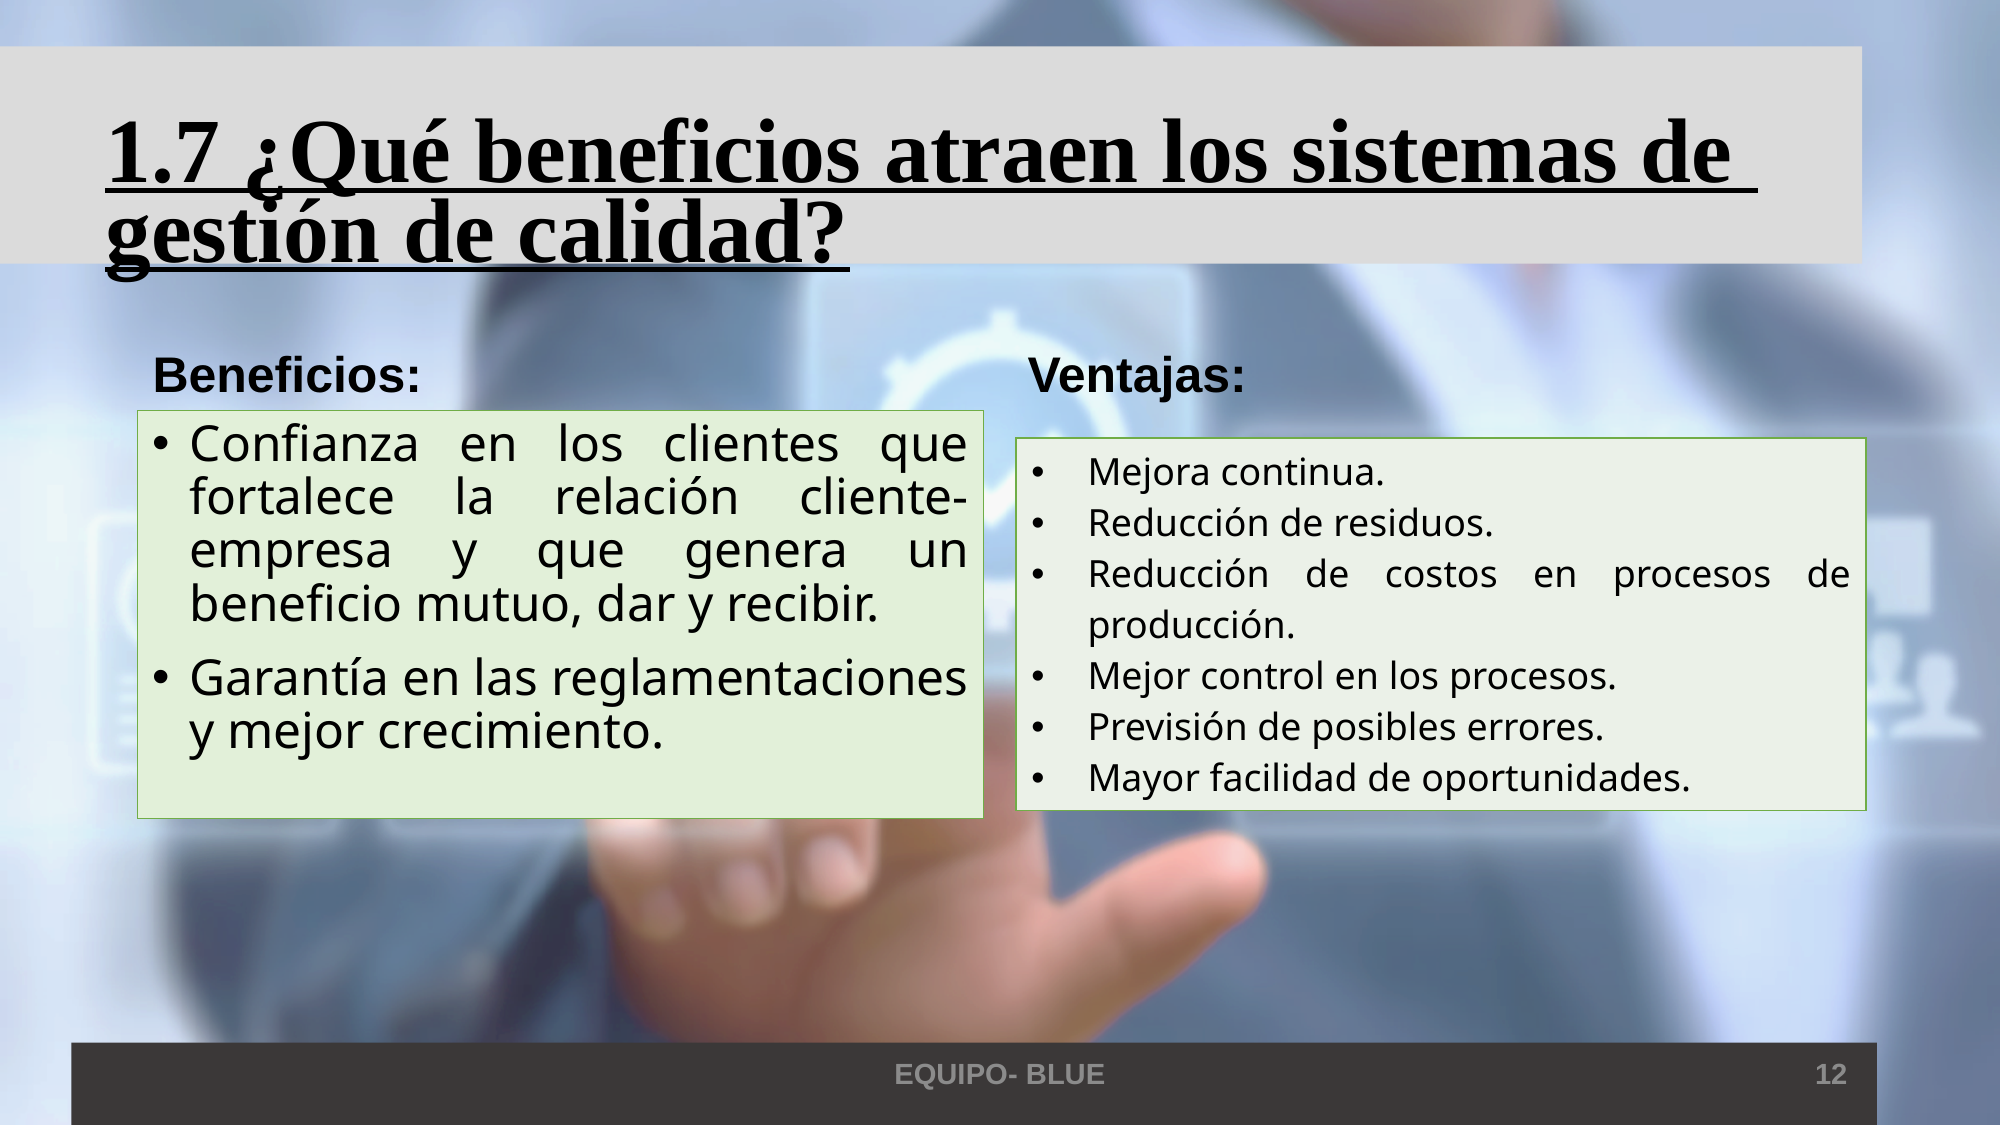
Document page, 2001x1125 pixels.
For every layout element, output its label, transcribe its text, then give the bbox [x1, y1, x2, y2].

table_header Mejora continua. Reducción de residuos. Reducción de costos en procesos de producción. Mejor control en los procesos. Previsión de posibles errores. Mayor facilidad de oportunidades. [1017, 439, 1865, 810]
slide_number 12 [1412, 1042, 1863, 1103]
title 1.7 ¿Qué beneficios atraen los sistemas de gestión de calidad? [90, 44, 1816, 263]
picture [0, 0, 2000, 1125]
list Confianza en los clientes que fortalece la relación cliente-empresa y que genera un beneficio mutuo, dar y recibir. Garantía en las reglamentaciones y mejor crecimiento. [137, 410, 984, 819]
footer EQUIPO- BLUE [662, 1042, 1338, 1103]
list Beneficios: [137, 275, 984, 410]
list Ventajas: [1012, 275, 1863, 411]
